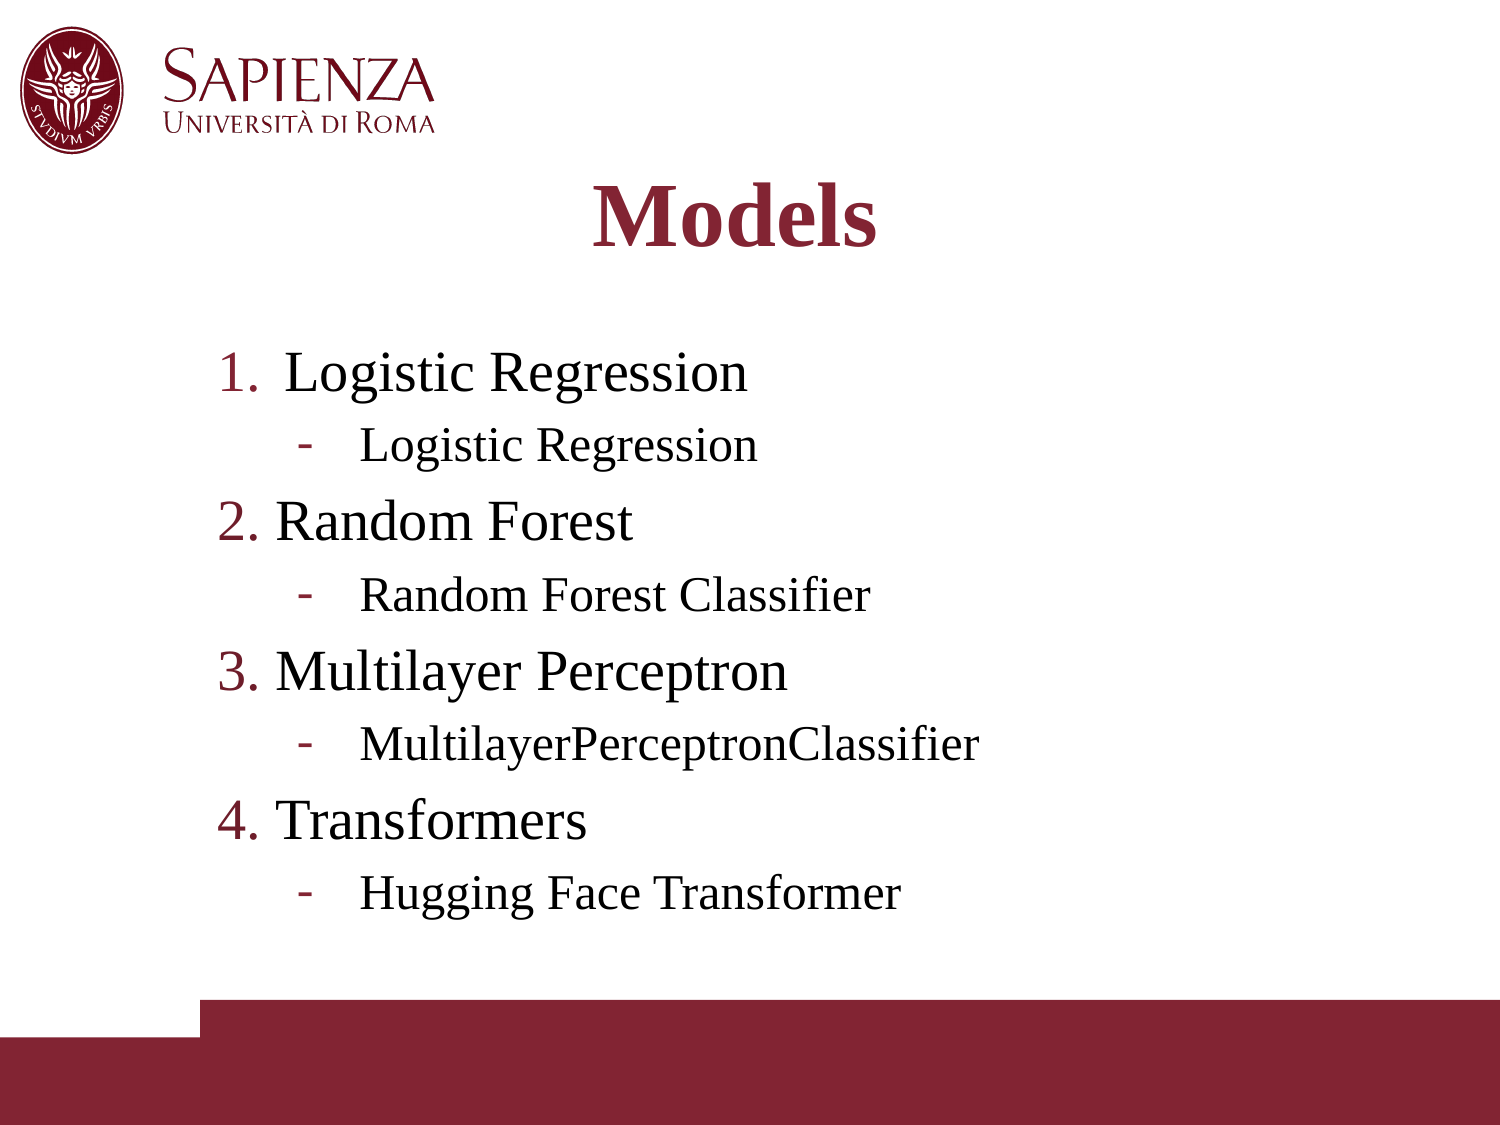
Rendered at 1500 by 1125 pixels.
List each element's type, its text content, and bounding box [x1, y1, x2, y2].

title Models [127, 147, 1344, 276]
list Logistic Regression Logistic Regression 2. Random Forest Random Forest Classifier 3. Multilayer Perceptron MultilayerPerceptronClassifier 4. Transformers Hugging Face Transformer [194, 314, 1426, 990]
picture [17, 19, 437, 156]
